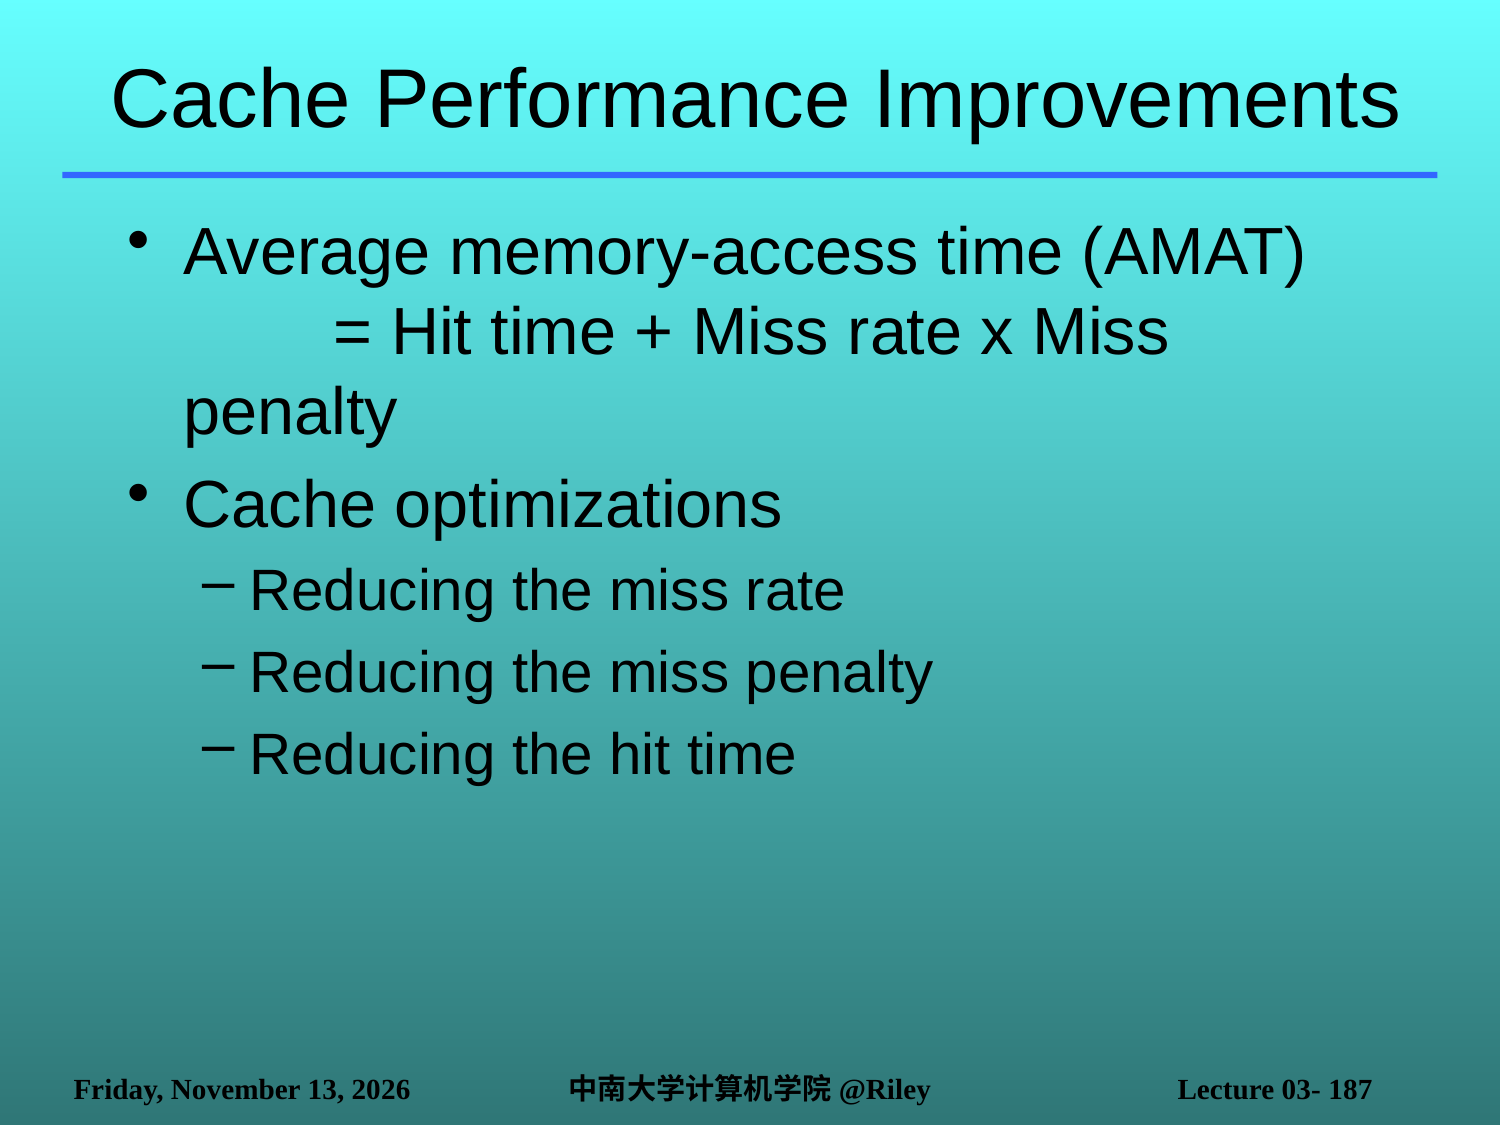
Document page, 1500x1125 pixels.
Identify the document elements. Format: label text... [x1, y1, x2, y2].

list Average memory-access time (AMAT) = Hit time + Miss rate x Miss penalty Cache optimizations Reducing the miss rate Reducing the miss penalty Reducing the hit time [112, 200, 1388, 1000]
title Cache Performance Improvements [75, 0, 1438, 188]
footer 中南大学计算机学院@Riley [512, 1062, 988, 1125]
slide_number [41, 1062, 444, 1125]
slide_number Lecture 03- 187 [1074, 1062, 1388, 1125]
